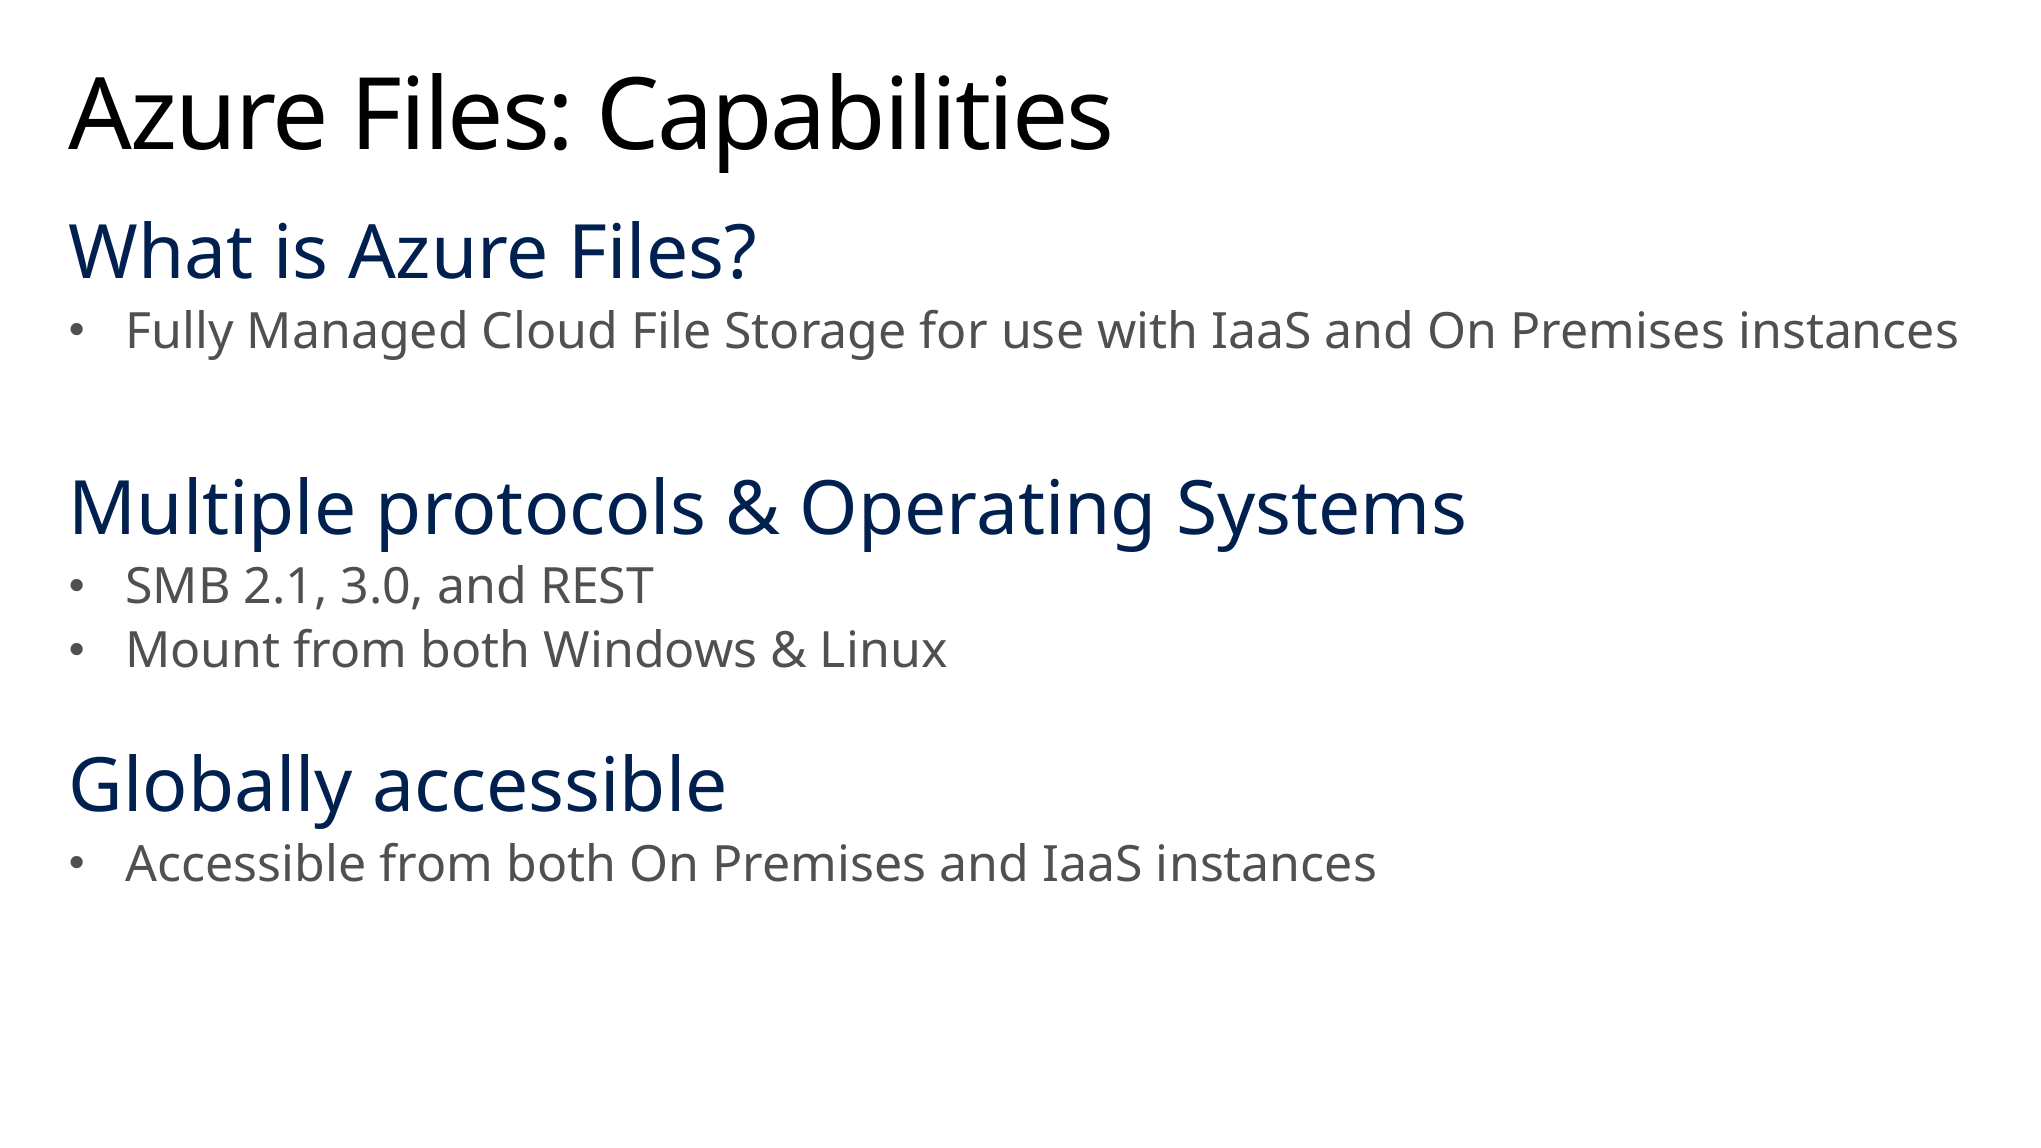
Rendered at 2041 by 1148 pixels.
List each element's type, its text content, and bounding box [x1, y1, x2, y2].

title Azure Files: Capabilities [45, 48, 1996, 199]
list What is Azure Files? Fully Managed Cloud File Storage for use with IaaS and On Premises instances Multiple protocols & Operating Systems SMB 2.1, 3.0, and REST Mount from both Windows & Linux Globally accessible Accessible from both On Premises and IaaS instances [45, 199, 1996, 934]
